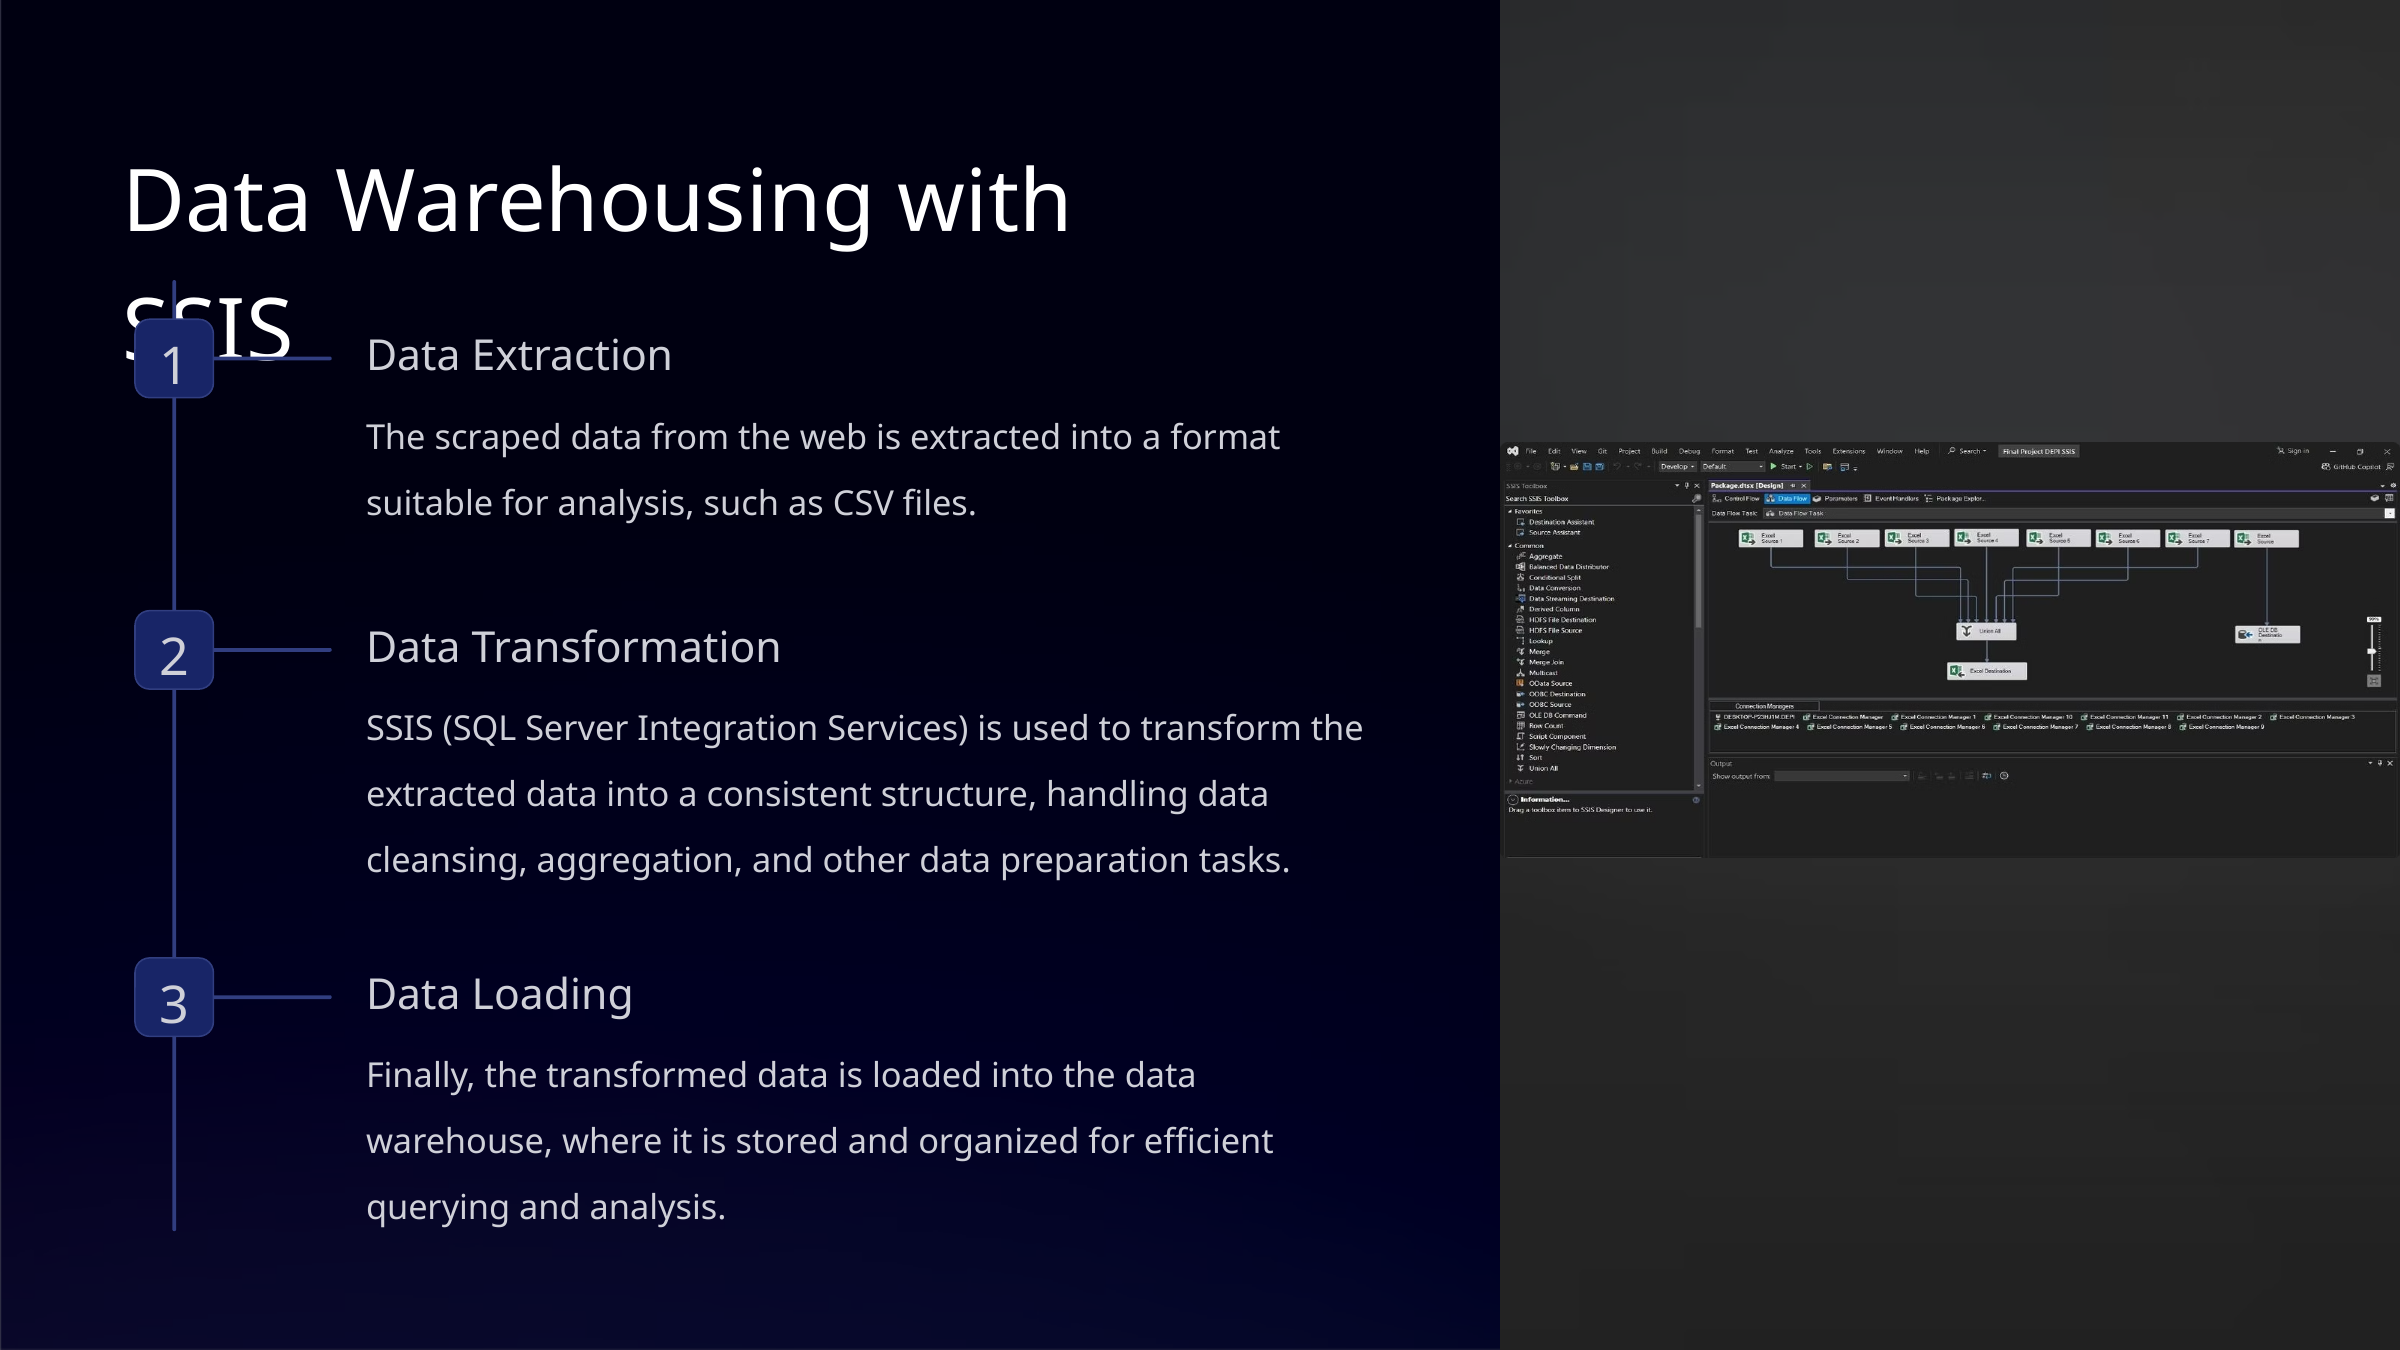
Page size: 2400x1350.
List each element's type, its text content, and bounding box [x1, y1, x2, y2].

text_box Finally, the transformed data is loaded into the data warehouse, where it is stored and organized for efficient querying and analysis. [365, 1028, 1378, 1197]
text_box Data Warehousing with SSIS [122, 118, 1225, 228]
text_box [214, 995, 332, 1000]
text_box [134, 610, 214, 690]
text_box Data Loading [366, 953, 802, 1008]
text_box [172, 1037, 177, 1232]
text_box Data Extraction [366, 314, 802, 370]
text_box [134, 319, 214, 398]
text_box [134, 957, 214, 1037]
text_box The scraped data from the web is extracted into a format suitable for analysis, such as CSV files. [365, 390, 1378, 502]
text_box 1 [159, 332, 190, 385]
picture [1499, 0, 2400, 1350]
text_box 2 [159, 623, 190, 677]
text_box 3 [159, 971, 190, 1024]
text_box [172, 398, 177, 610]
text_box [214, 356, 332, 361]
text_box Data Transformation [366, 606, 802, 661]
text_box SSIS (SQL Server Integration Services) is used to transform the extracted data into a consistent structure, handling data cleansing, aggregation, and other data preparation tasks. [365, 681, 1378, 849]
text_box [172, 280, 177, 319]
text_box [214, 648, 332, 652]
text_box [172, 690, 177, 957]
